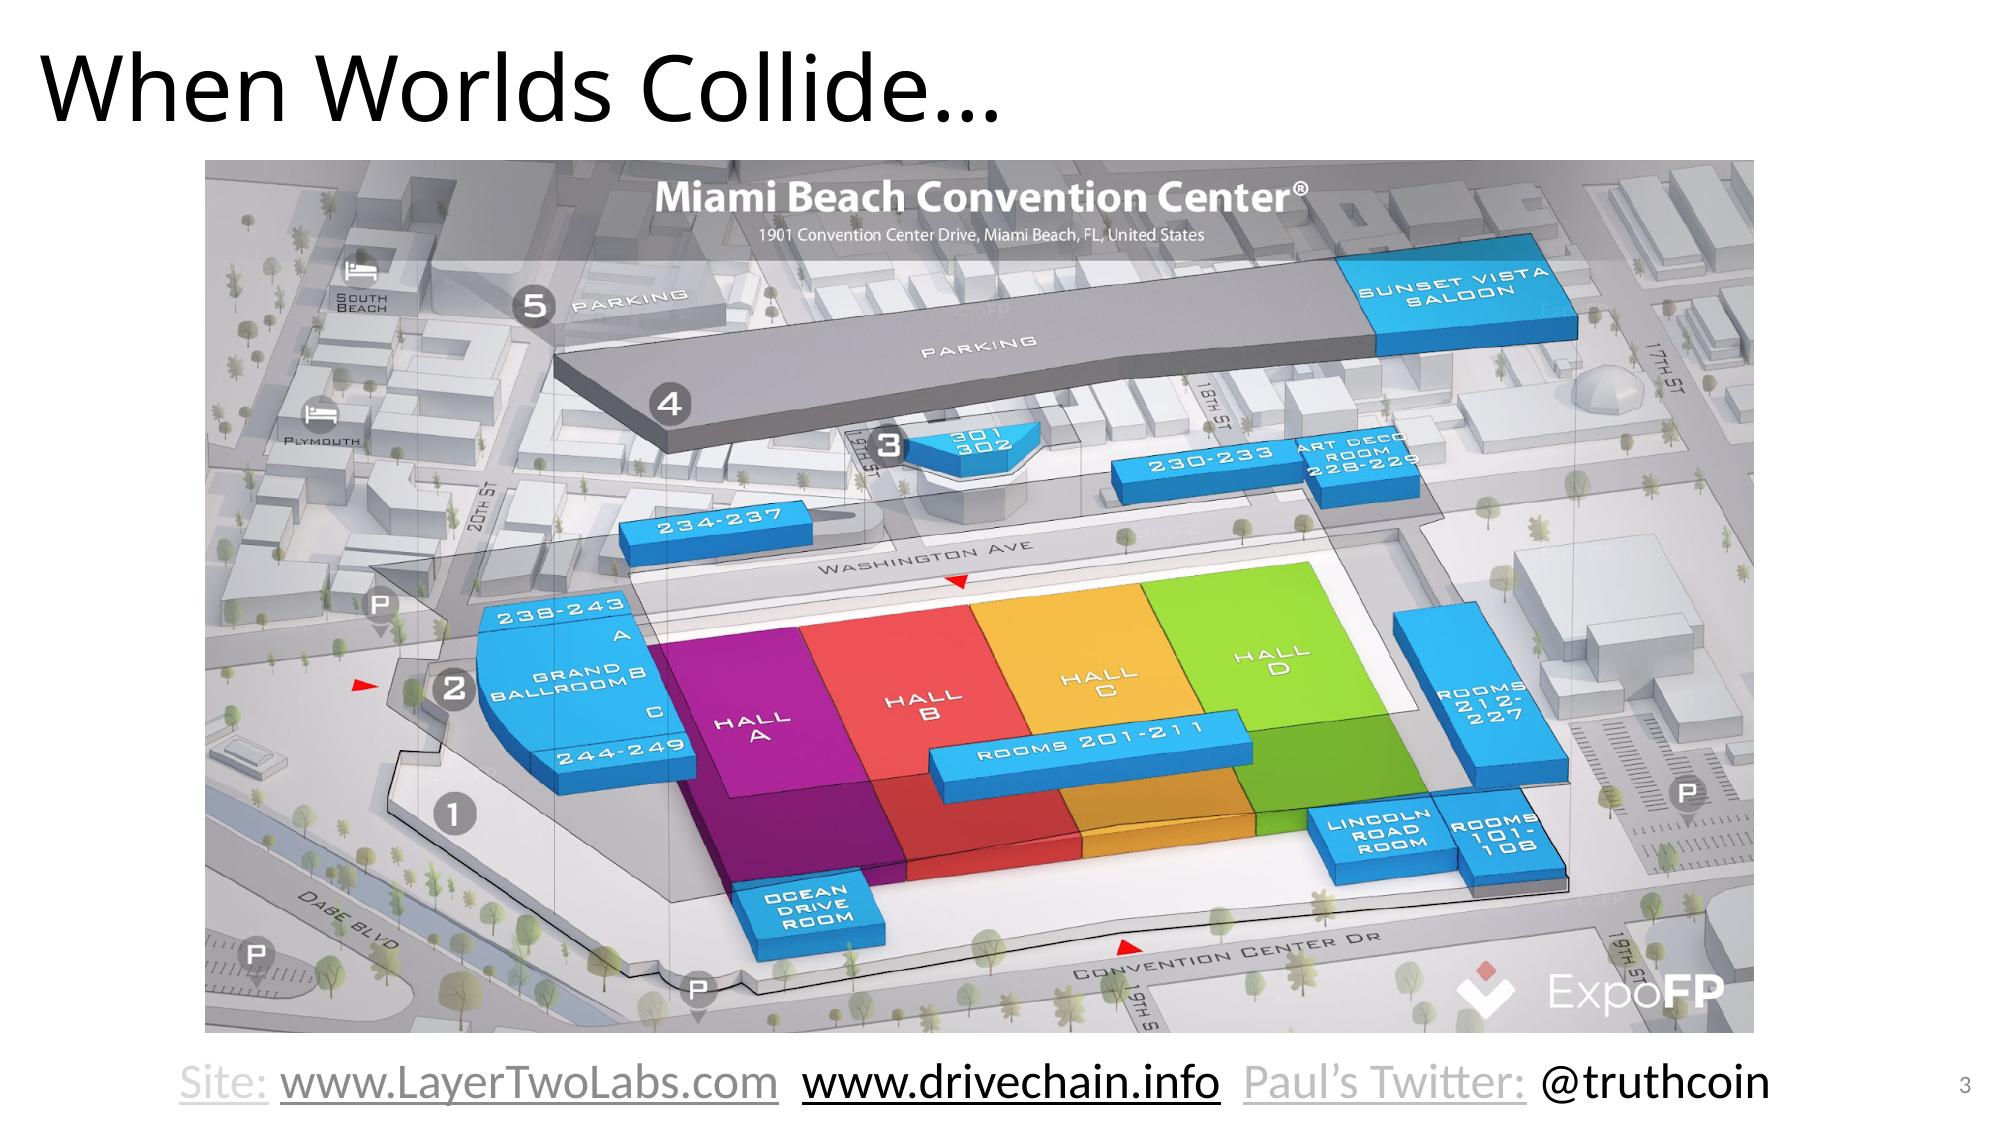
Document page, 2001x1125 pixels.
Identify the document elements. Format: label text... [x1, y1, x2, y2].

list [205, 160, 1754, 1033]
slide_number 3 [1920, 1054, 1987, 1114]
footer Site: www.LayerTwoLabs.com www.drivechain.info Paul’s Twitter: @truthcoin [87, 1042, 1863, 1114]
title When Worlds Collide… [25, 24, 1246, 159]
